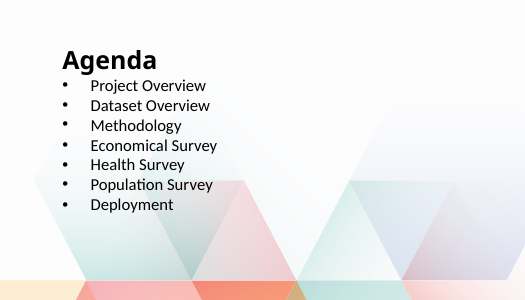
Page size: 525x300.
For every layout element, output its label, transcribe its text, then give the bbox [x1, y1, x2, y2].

picture [112, 0, 413, 300]
text_box Agenda Project Overview Dataset Overview Methodology Economical Survey Health Survey Population Survey Deployment [47, 37, 112, 242]
